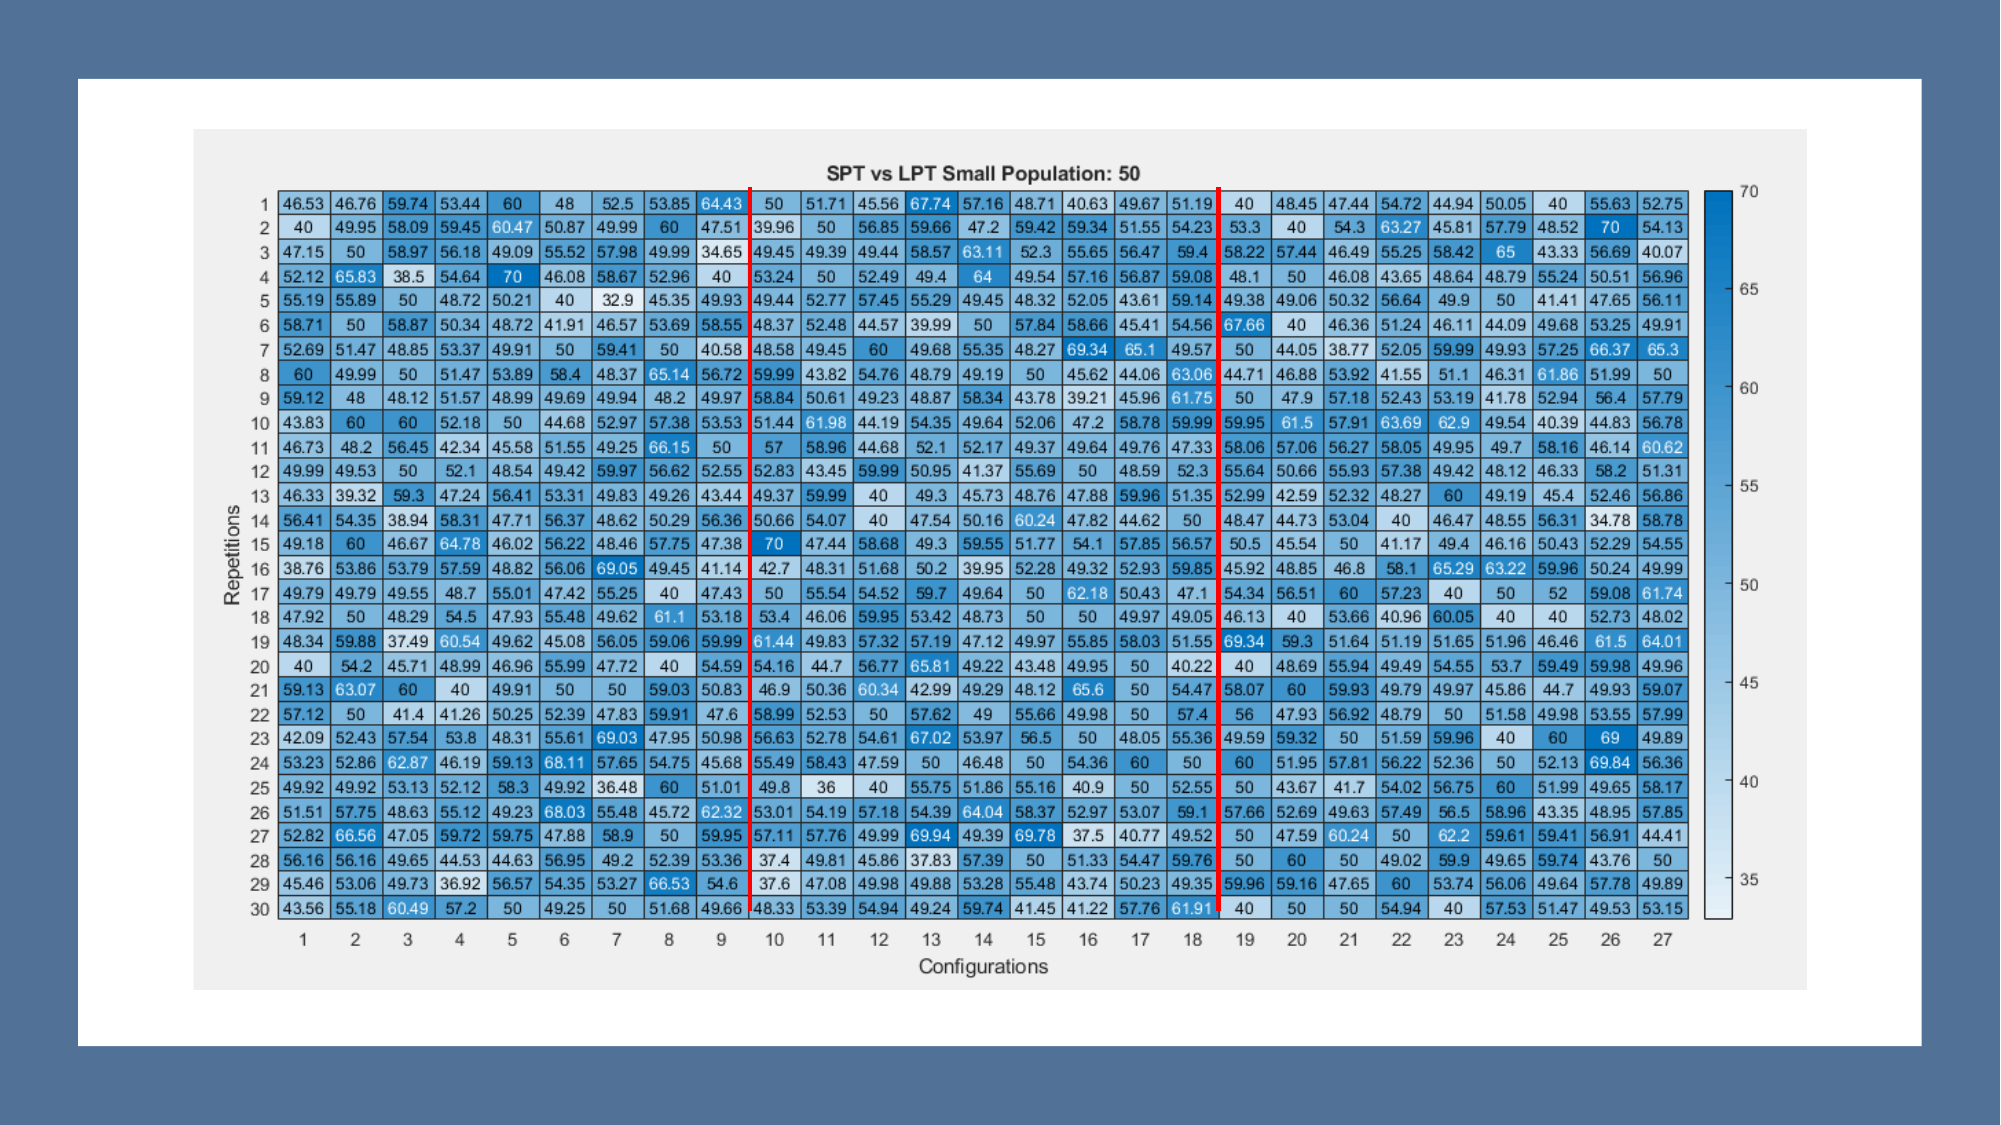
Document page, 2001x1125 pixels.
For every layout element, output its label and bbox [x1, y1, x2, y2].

text_box [0, 0, 2000, 1125]
list [193, 129, 1808, 991]
text_box [77, 77, 1923, 1048]
